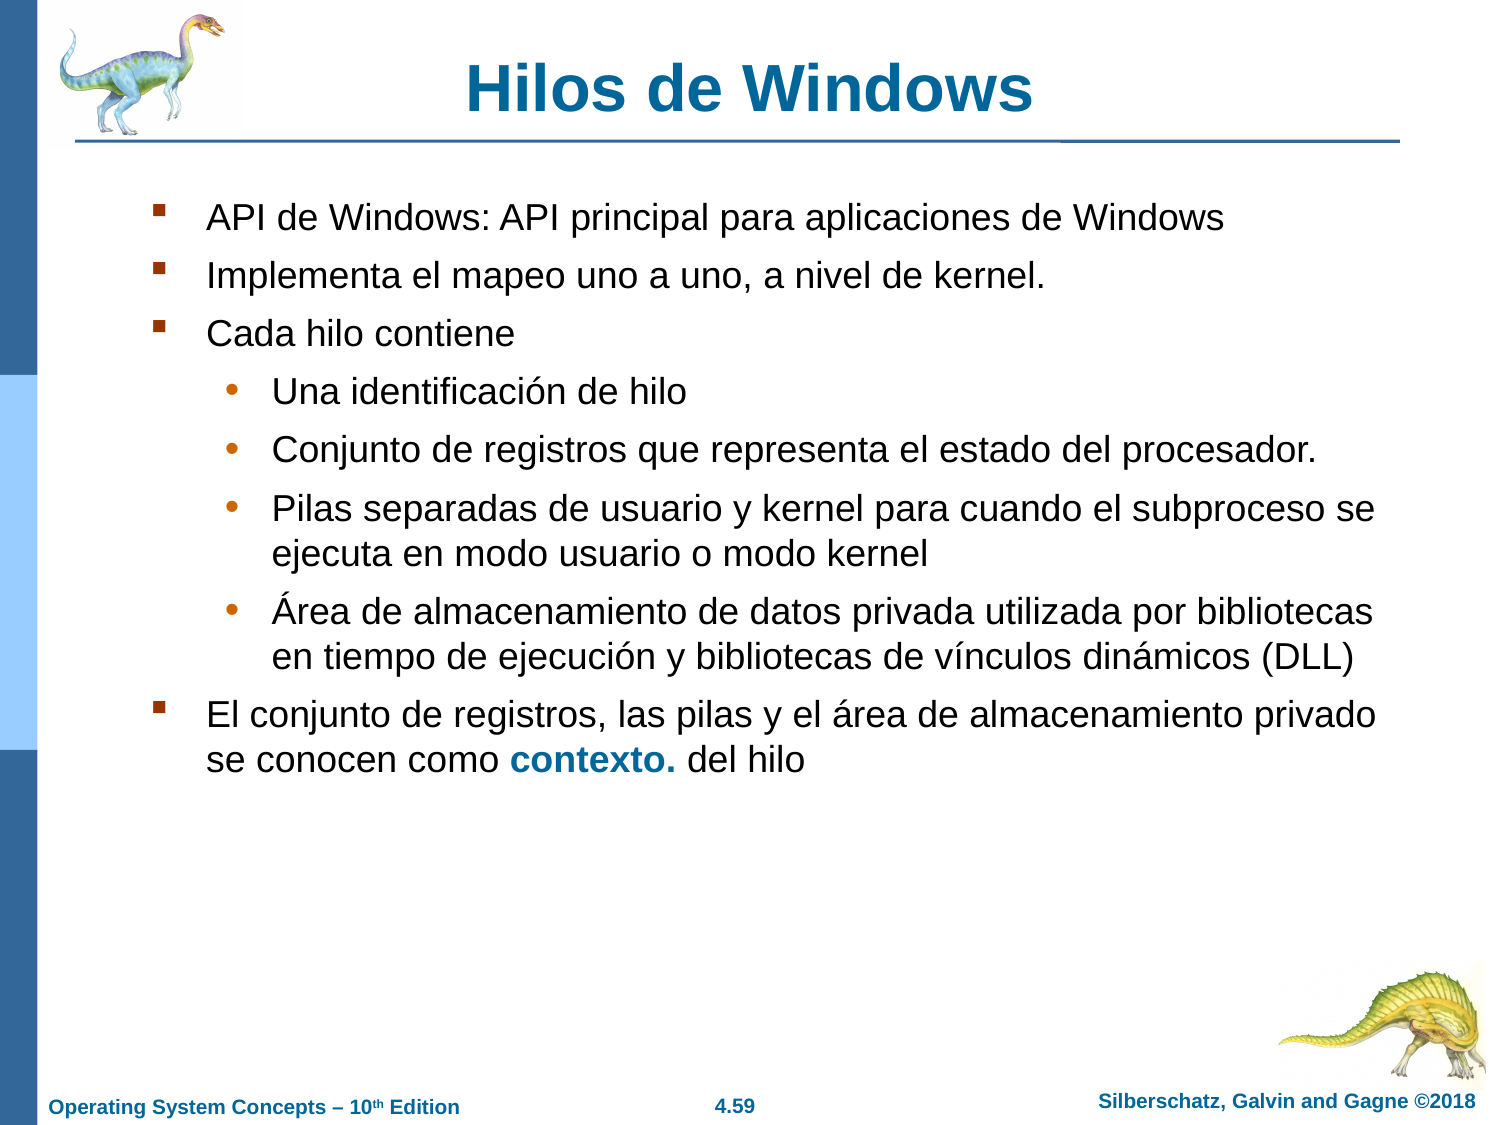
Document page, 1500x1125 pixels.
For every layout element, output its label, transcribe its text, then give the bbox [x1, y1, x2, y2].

list API de Windows: API principal para aplicaciones de Windows Implementa el mapeo uno a uno, a nivel de kernel. Cada hilo contiene Una identificación de hilo Conjunto de registros que representa el estado del procesador. Pilas separadas de usuario y kernel para cuando el subproceso se ejecuta en modo usuario o modo kernel Área de almacenamiento de datos privada utilizada por bibliotecas en tiempo de ejecución y bibliotecas de vínculos dinámicos (DLL) El conjunto de registros, las pilas y el área de almacenamiento privado se conocen como contexto. del hilo [134, 185, 1409, 1029]
picture [46, 0, 243, 149]
picture [1275, 959, 1486, 1090]
title Hilos de Windows [75, 37, 1425, 133]
